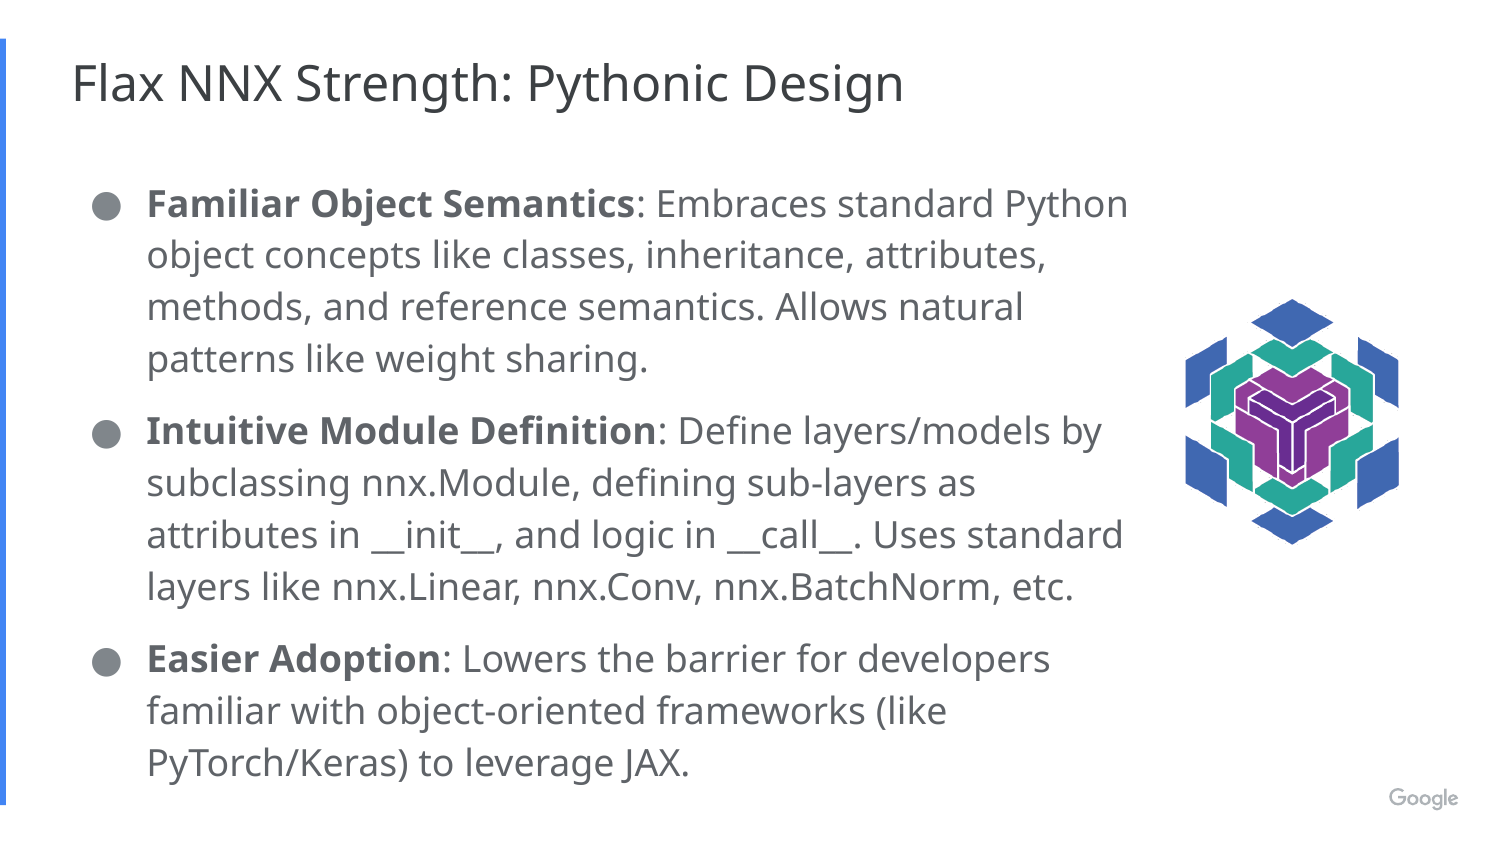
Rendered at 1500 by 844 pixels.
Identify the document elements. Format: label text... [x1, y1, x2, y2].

list Familiar Object Semantics: Embraces standard Python object concepts like classes, inheritance, attributes, methods, and reference semantics. Allows natural patterns like weight sharing. Intuitive Module Definition: Define layers/models by subclassing nnx.Module, defining sub-layers as attributes in __init__, and logic in __call__. Uses standard layers like nnx.Linear, nnx.Conv, nnx.BatchNorm, etc. Easier Adoption: Lowers the barrier for developers familiar with object-oriented frameworks (like PyTorch/Keras) to leverage JAX. [56, 215, 1159, 799]
title Flax NNX Strength: Pythonic Design [56, 43, 1336, 215]
picture [1160, 291, 1422, 553]
